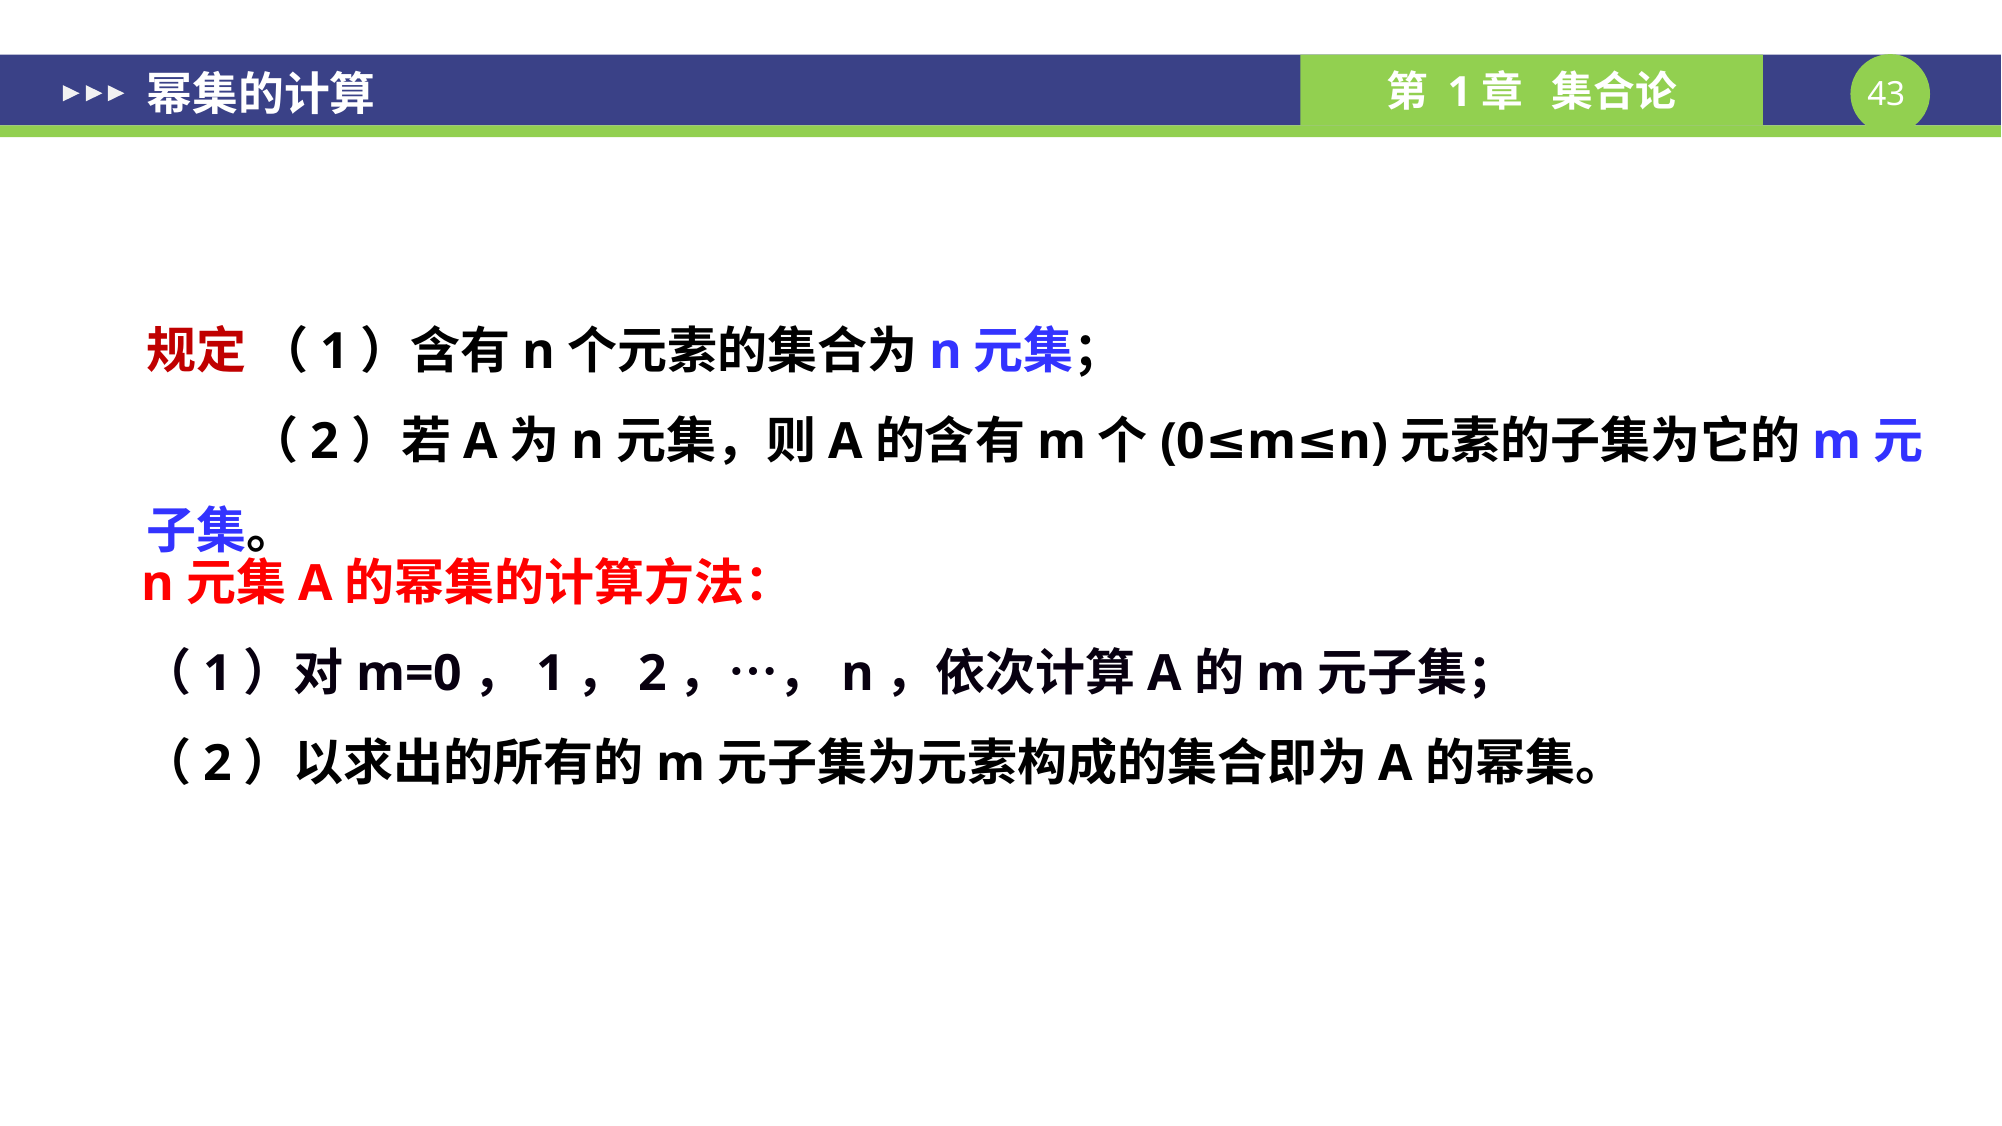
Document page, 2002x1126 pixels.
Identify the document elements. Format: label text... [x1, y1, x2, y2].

title 幂集的计算 [126, 59, 998, 126]
text_box n元集A的幂集的计算方法： （1）对m=0，1，2，…，n，依次计算A的m元子集； （2）以求出的所有的m元子集为元素构成的集合即为A的幂集。 [126, 512, 1852, 798]
list 规定 （1）含有n个元素的集合为n元集； （2）若A为n元集，则A的含有m个(0≤m≤n)元素的子集为它的m元子集。 [126, 278, 1952, 513]
